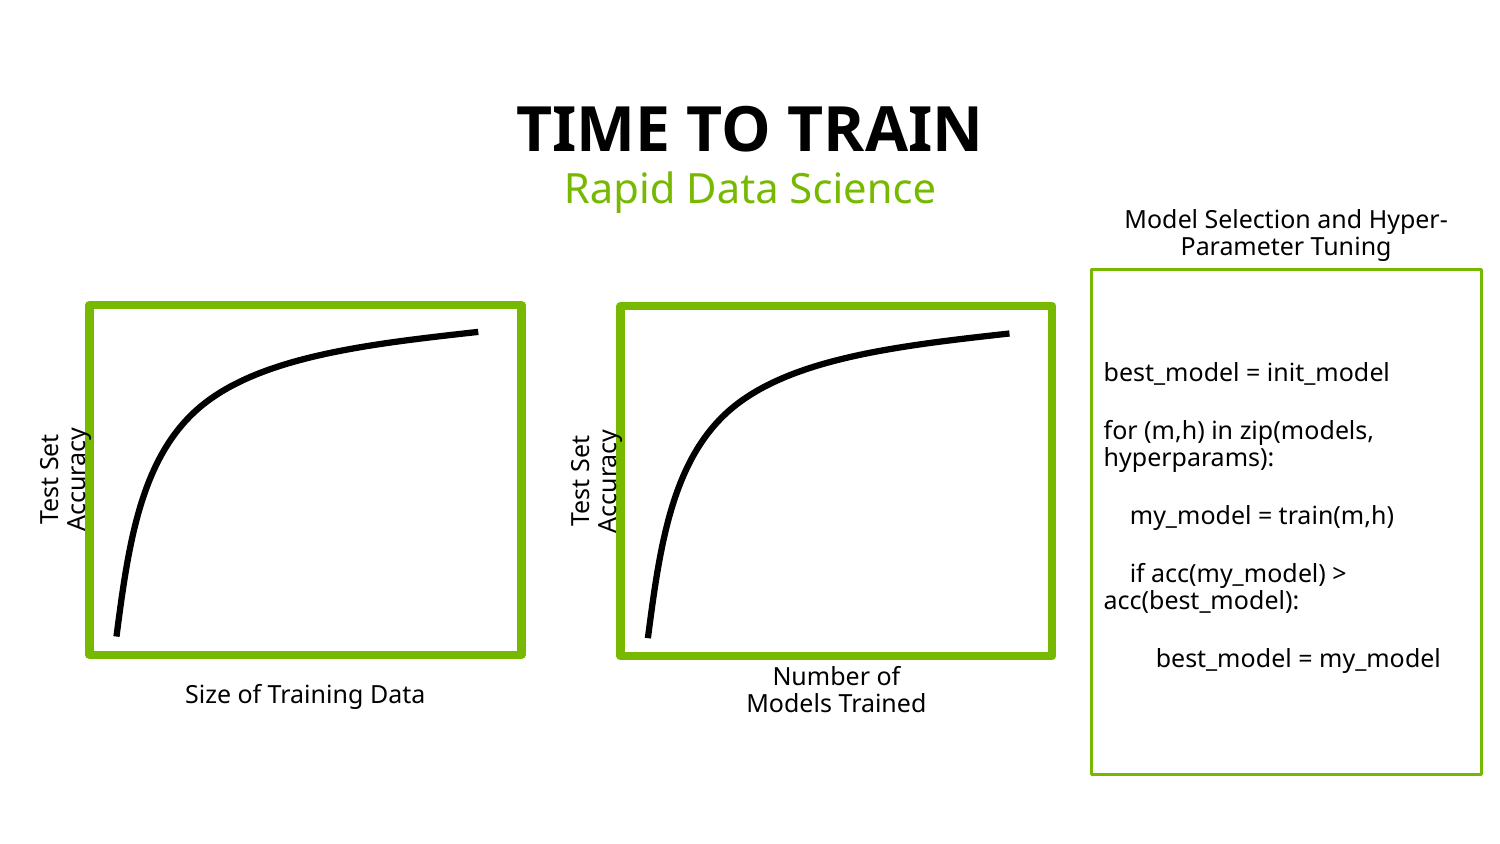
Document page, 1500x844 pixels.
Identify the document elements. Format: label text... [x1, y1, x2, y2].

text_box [51, 304, 522, 656]
title TIME TO TRAIN [68, 90, 1432, 161]
list Rapid Data Science [68, 161, 1432, 234]
list best_model = init_model for (m,h) in zip(models, hyperparams): my_model = train(m,h) if acc(my_model) > acc(best_model): best_model = my_model [1091, 269, 1482, 775]
text_box Size of Training Data [132, 675, 479, 715]
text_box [582, 305, 1053, 706]
text_box Model Selection and Hyper-Parameter Tuning [1055, 214, 1500, 254]
